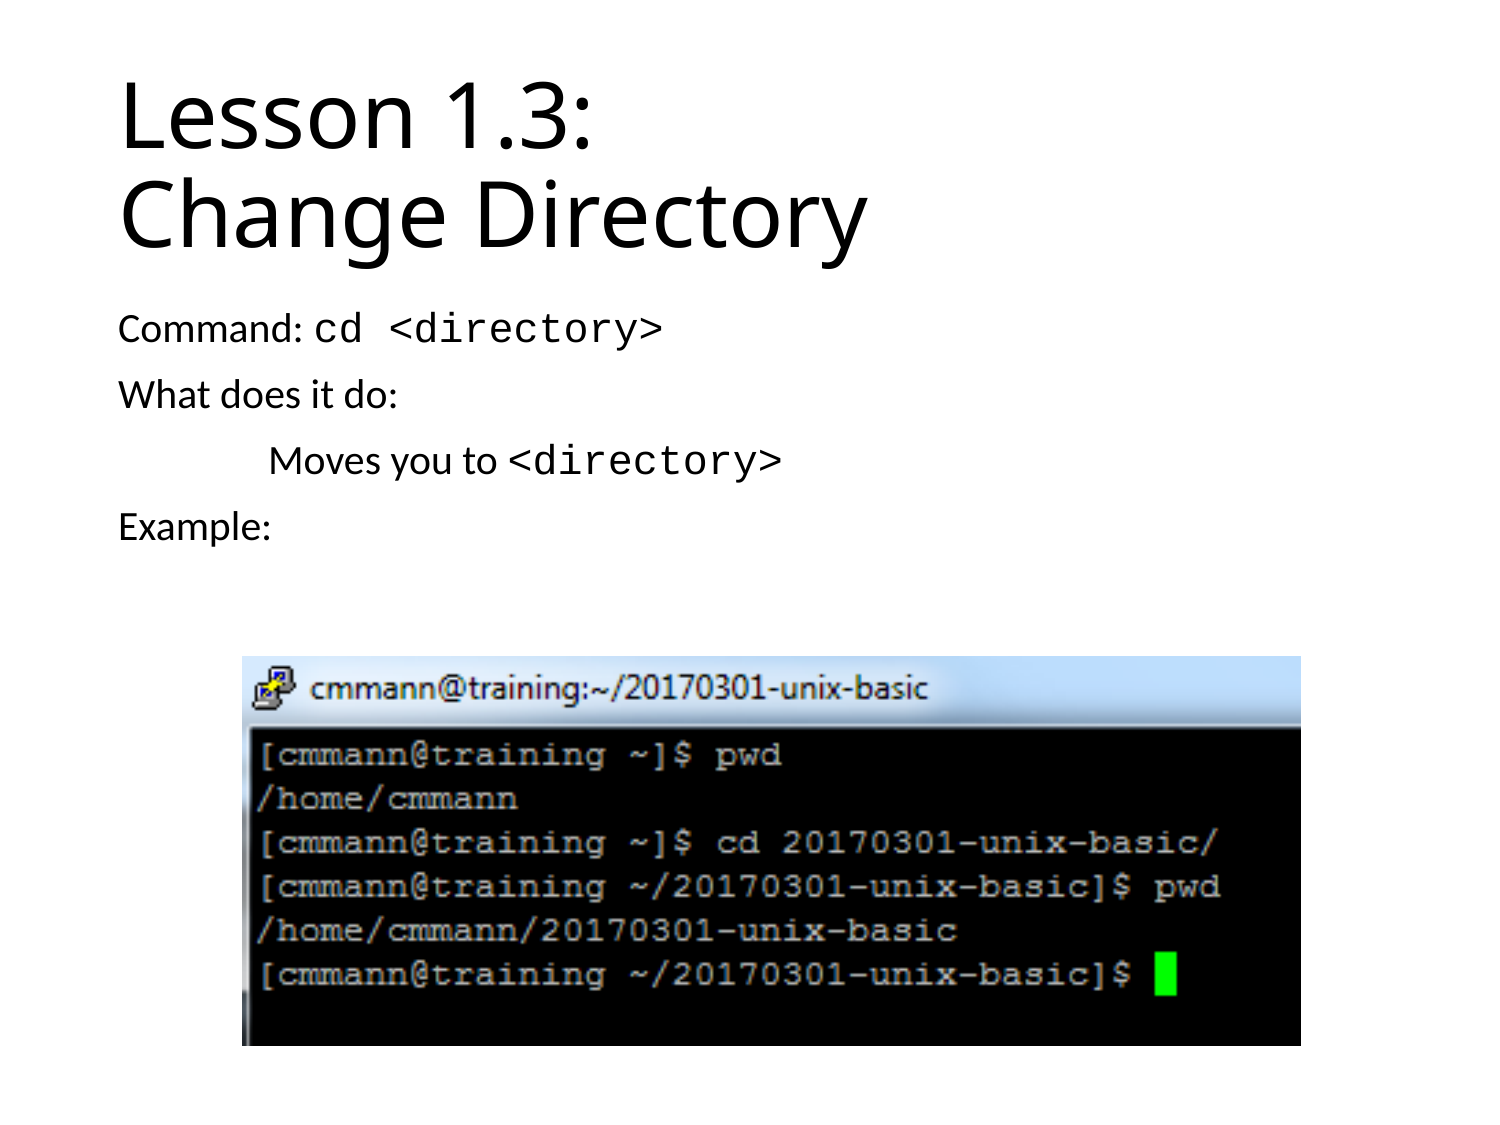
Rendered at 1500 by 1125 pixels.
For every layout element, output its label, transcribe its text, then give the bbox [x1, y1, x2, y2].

list Command: cd <directory> What does it do: Moves you to <directory> Example: [103, 299, 1440, 1014]
picture [242, 656, 1301, 1046]
title Lesson 1.3: Change Directory [103, 59, 1397, 278]
